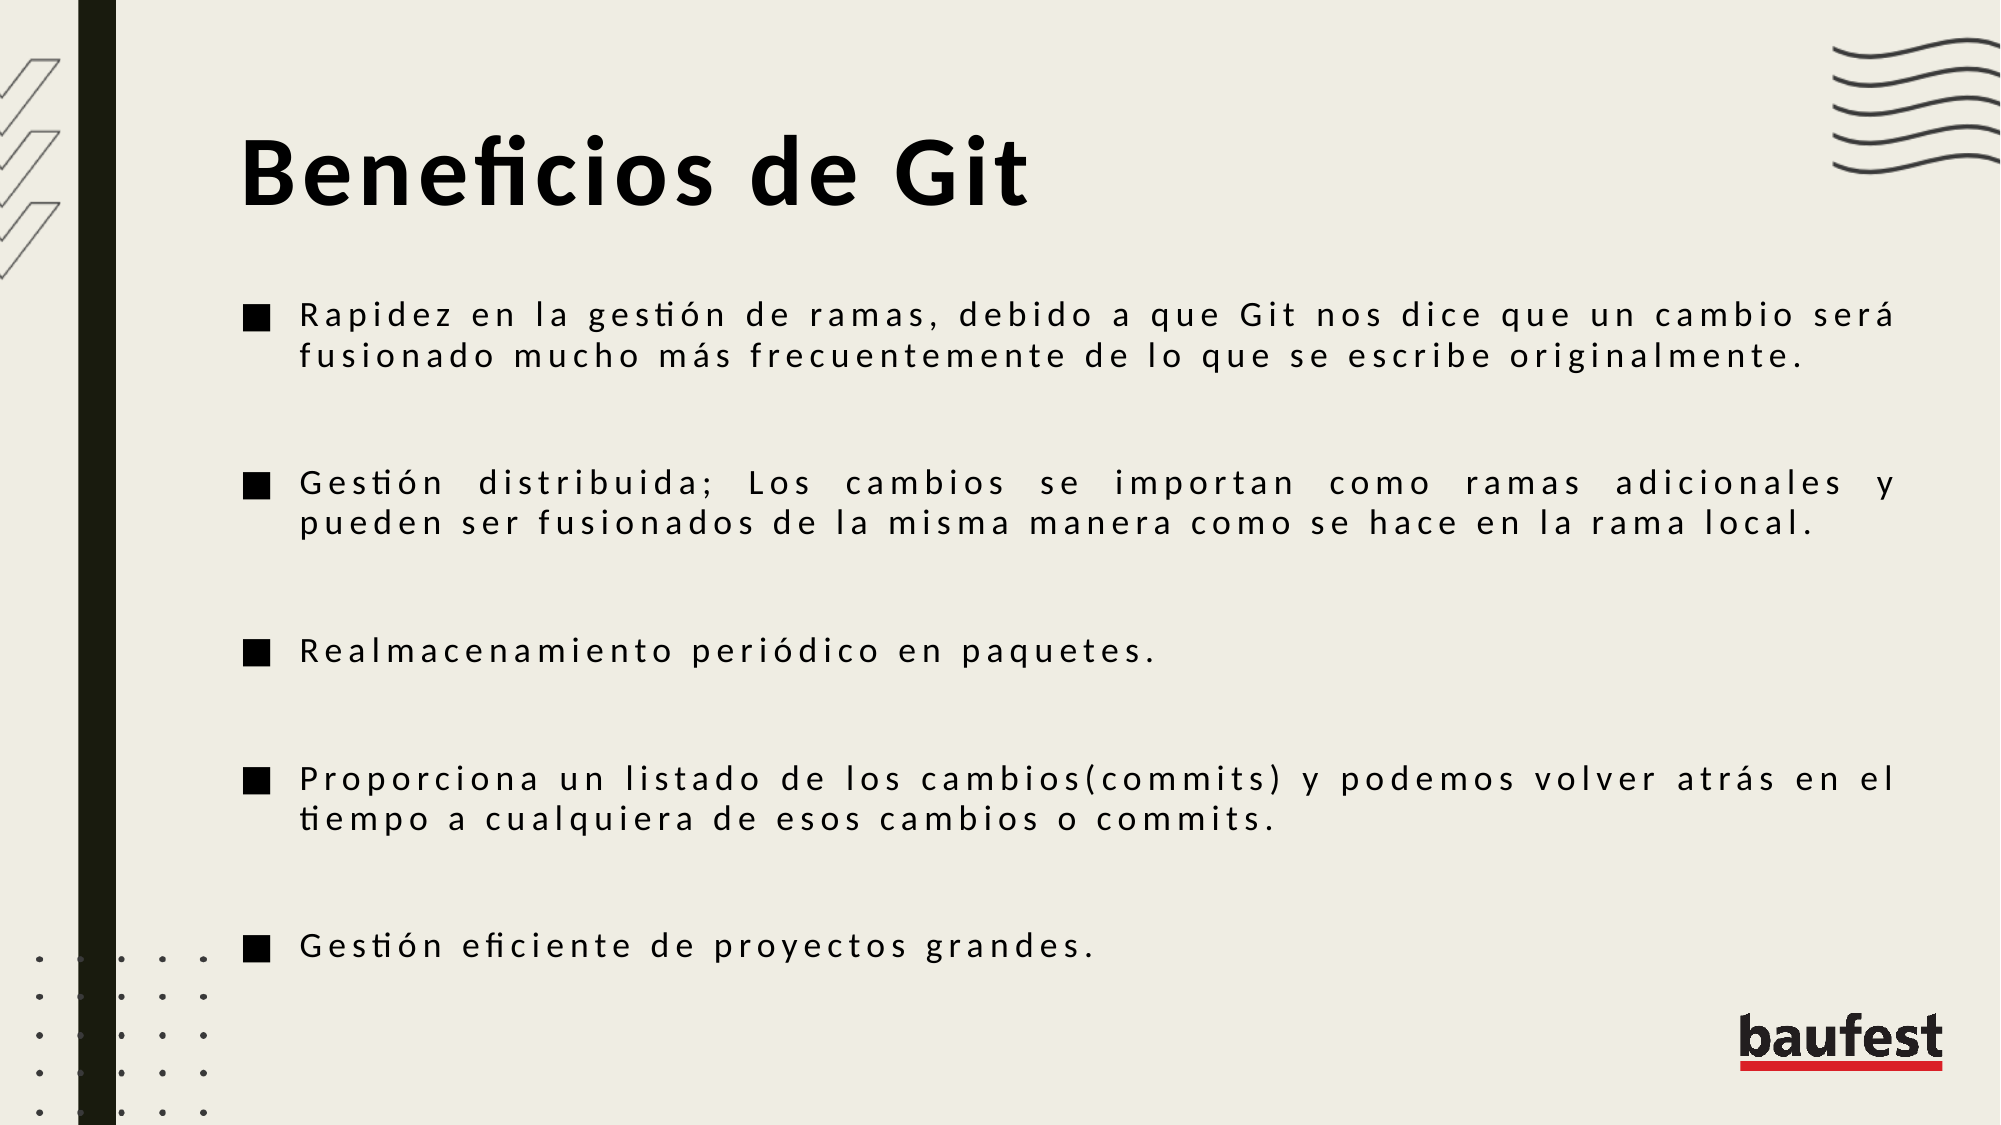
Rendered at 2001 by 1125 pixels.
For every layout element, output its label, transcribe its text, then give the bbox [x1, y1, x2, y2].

title Beneficios de Git [225, 112, 1800, 287]
picture [1740, 1013, 1943, 1078]
text_box Rapidez en la gestión de ramas, debido a que Git nos dice que un cambio será fusionado mucho más frecuentemente de lo que se escribe originalmente. Gestión distribuida; Los cambios se importan como ramas adicionales y pueden ser fusionados de la misma manera como se hace en la rama local. Realmacenamiento periódico en paquetes. Proporciona un listado de los cambios(commits) y podemos volver atrás en el tiempo a cualquiera de esos cambios o commits. Gestión eficiente de proyectos grandes. [224, 287, 1917, 1013]
